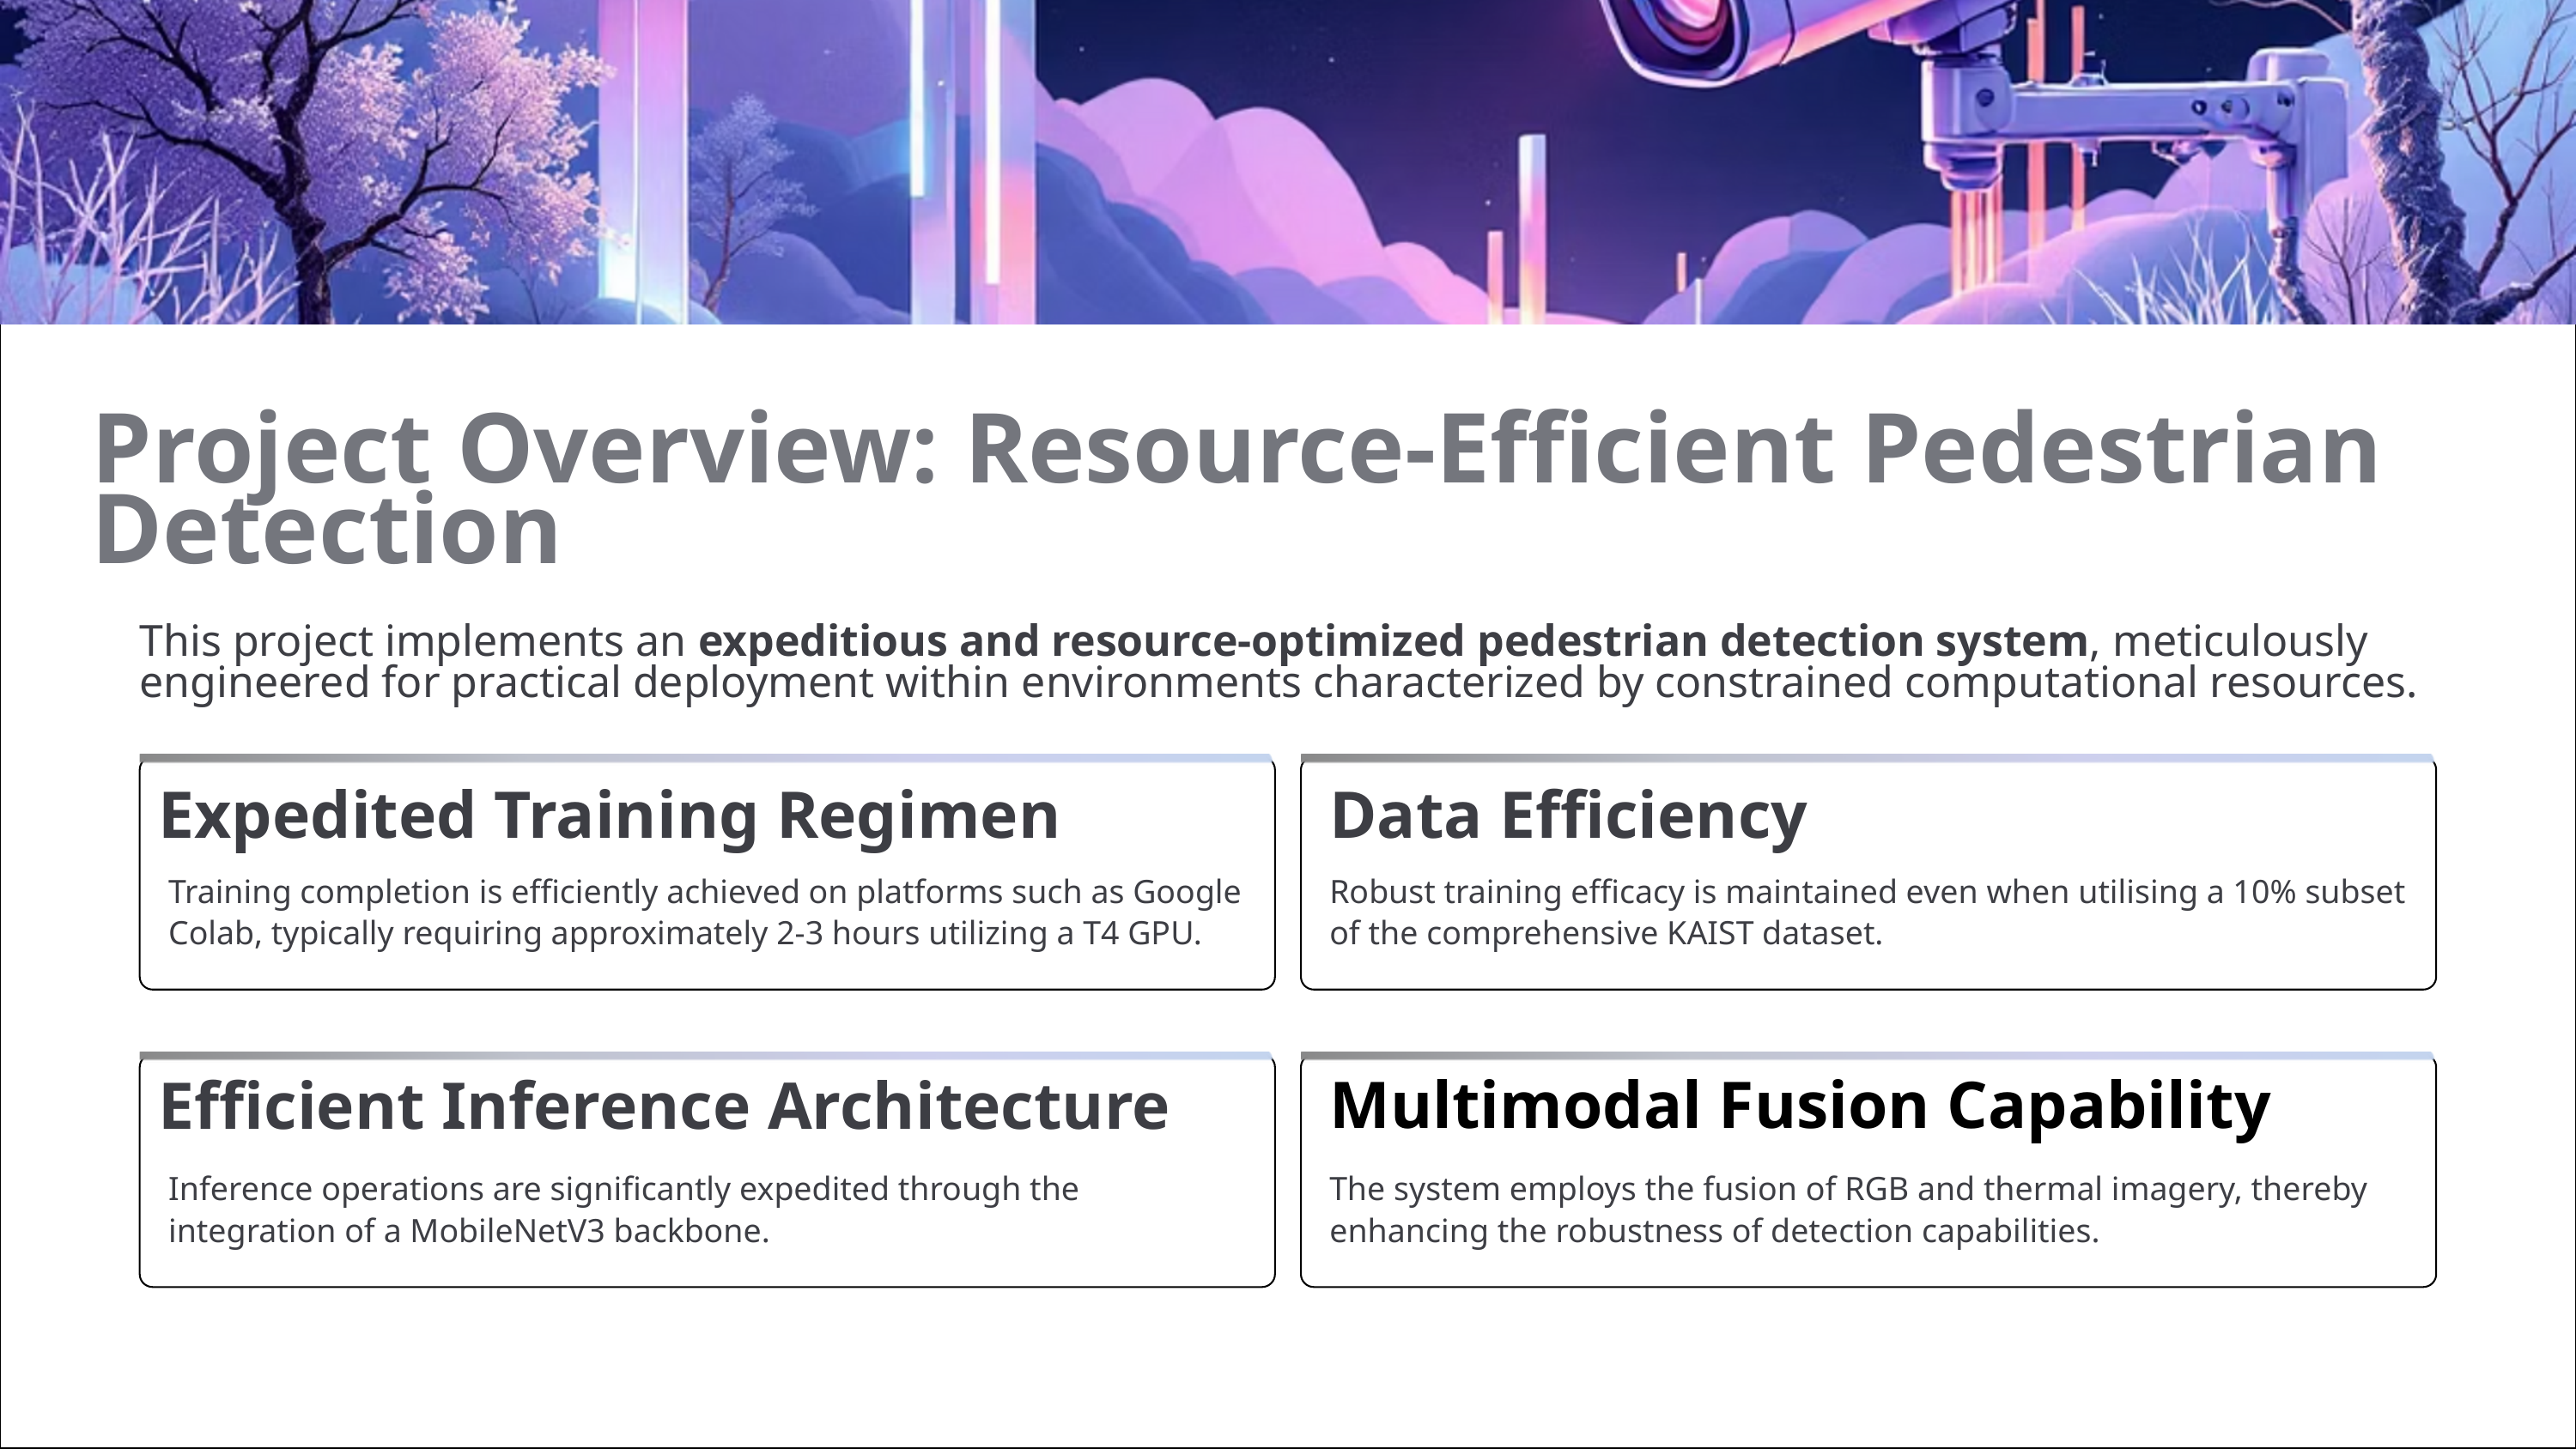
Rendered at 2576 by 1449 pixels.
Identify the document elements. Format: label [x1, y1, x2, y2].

text_box [1300, 1051, 2437, 1063]
text_box [1300, 754, 1825, 766]
text_box [139, 772, 1276, 990]
text_box [1300, 1070, 2437, 1288]
text_box [139, 1051, 1276, 1063]
text_box [1912, 754, 2437, 766]
text_box [1829, 718, 1908, 797]
text_box [139, 754, 664, 766]
text_box [0, 333, 2576, 1449]
text_box [751, 754, 1276, 766]
text_box [1300, 773, 2437, 990]
text_box [668, 718, 747, 797]
text_box [139, 1069, 1276, 1288]
text_box [0, 0, 2576, 325]
